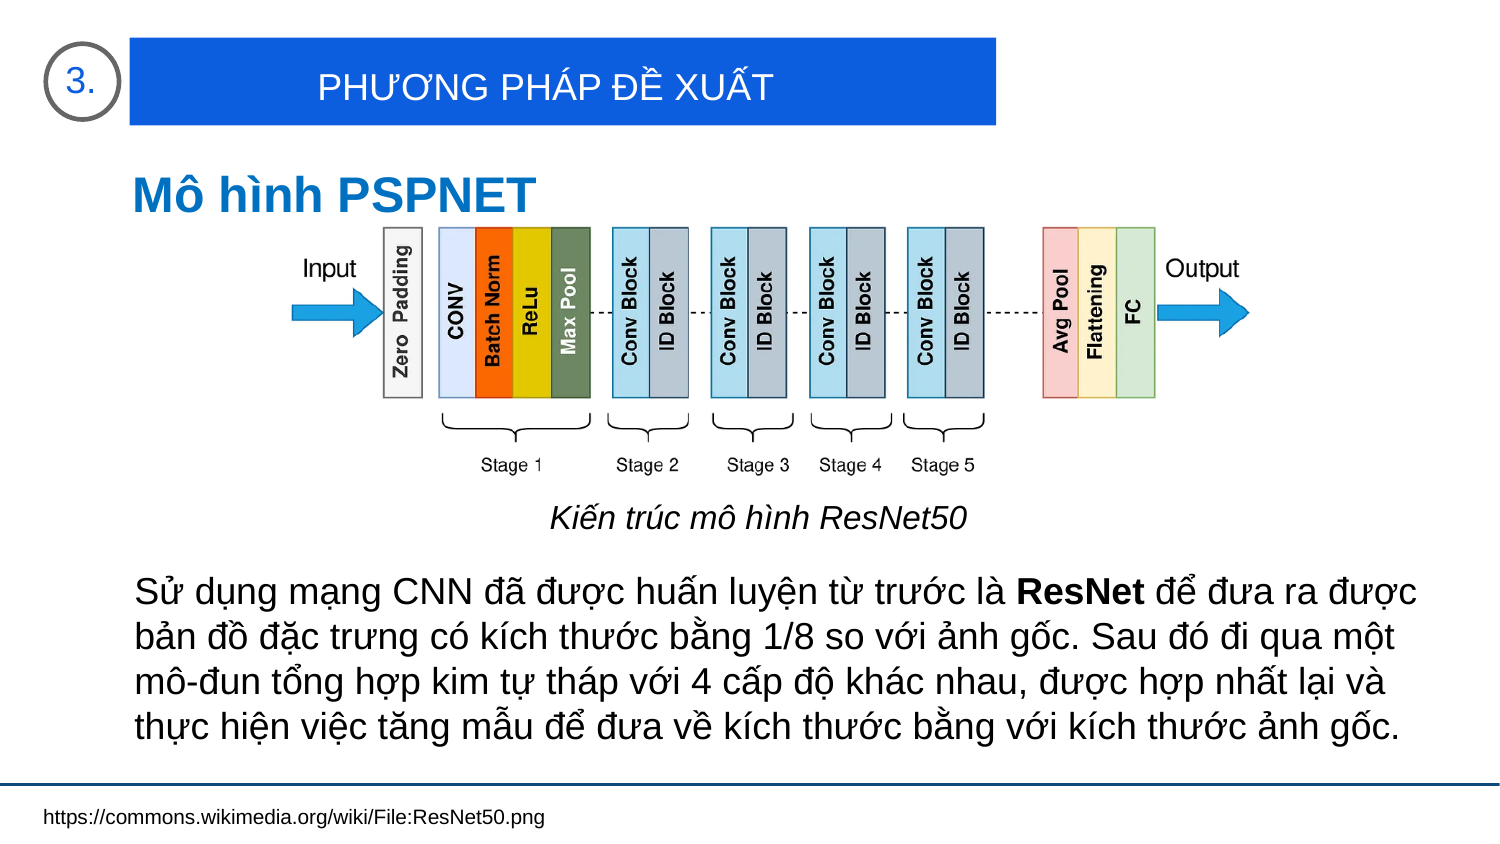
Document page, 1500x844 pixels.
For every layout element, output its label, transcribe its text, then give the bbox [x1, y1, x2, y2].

picture [281, 220, 1260, 477]
text_box Sử dụng mạng CNN đã được huấn luyện từ trước là ResNet để đưa ra được bản đồ đặc trưng có kích thước bằng 1/8 so với ảnh gốc. Sau đó đi qua một mô-đun tổng hợp kim tự tháp với 4 cấp độ khác nhau, được hợp nhất lại và thực hiện việc tăng mẫu để đưa về kích thước bằng với kích thước ảnh gốc. [119, 559, 1447, 755]
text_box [0, 37, 997, 126]
text_box Mô hình PSPNET [0, 135, 751, 231]
text_box https://commons.wikimedia.org/wiki/File:ResNet50.png [28, 796, 1448, 837]
text_box Kiến trúc mô hình ResNet50 [534, 488, 1006, 544]
